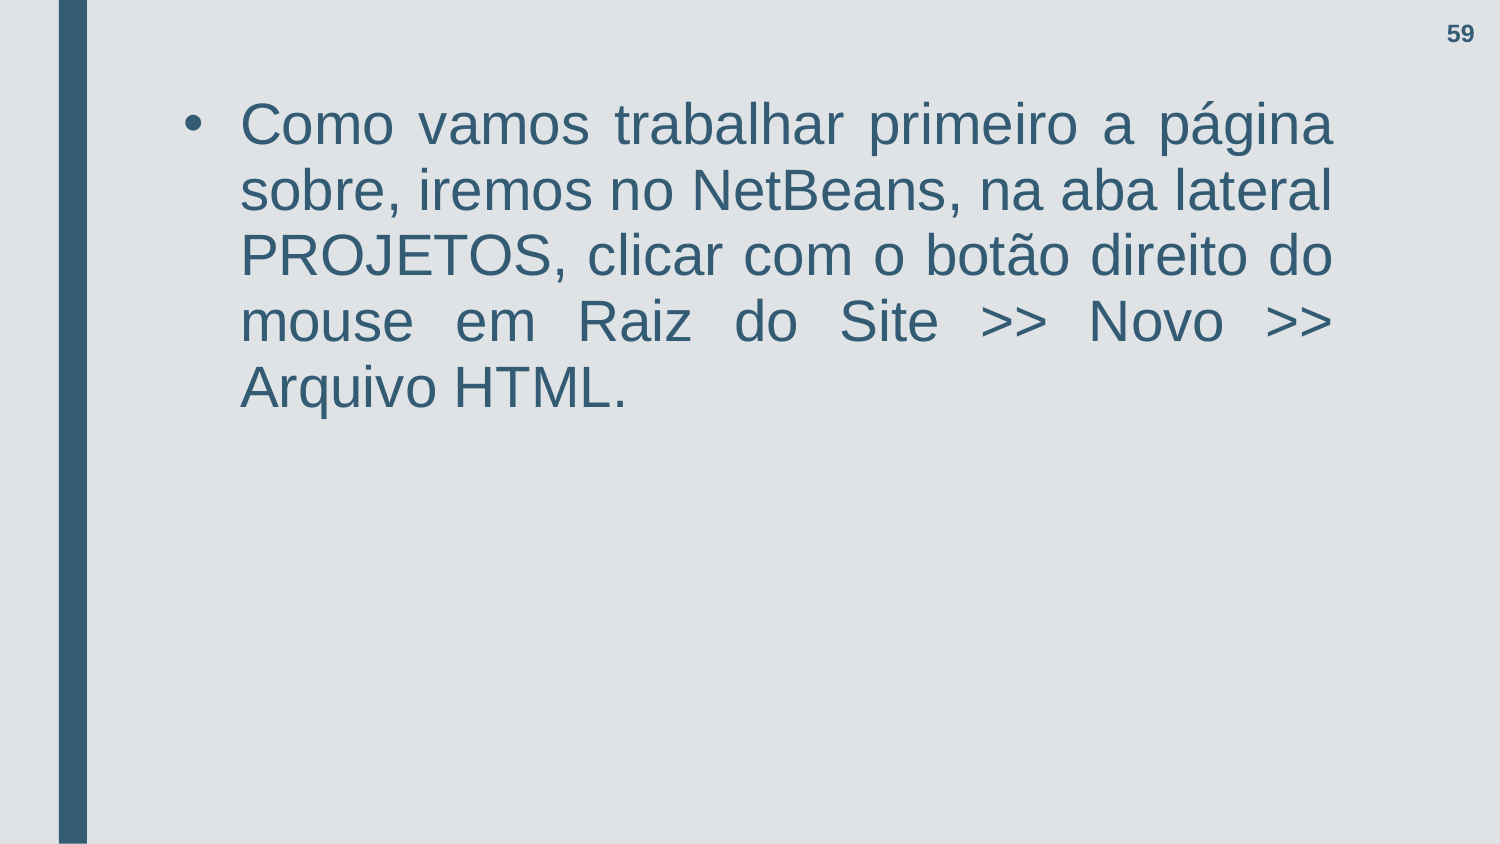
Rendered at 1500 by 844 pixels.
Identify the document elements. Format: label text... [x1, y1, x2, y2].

slide_number 59 [1293, 7, 1490, 58]
list Como vamos trabalhar primeiro a página sobre, iremos no NetBeans, na aba lateral PROJETOS, clicar com o botão direito do mouse em Raiz do Site >> Novo >> Arquivo HTML. [168, 84, 1351, 789]
